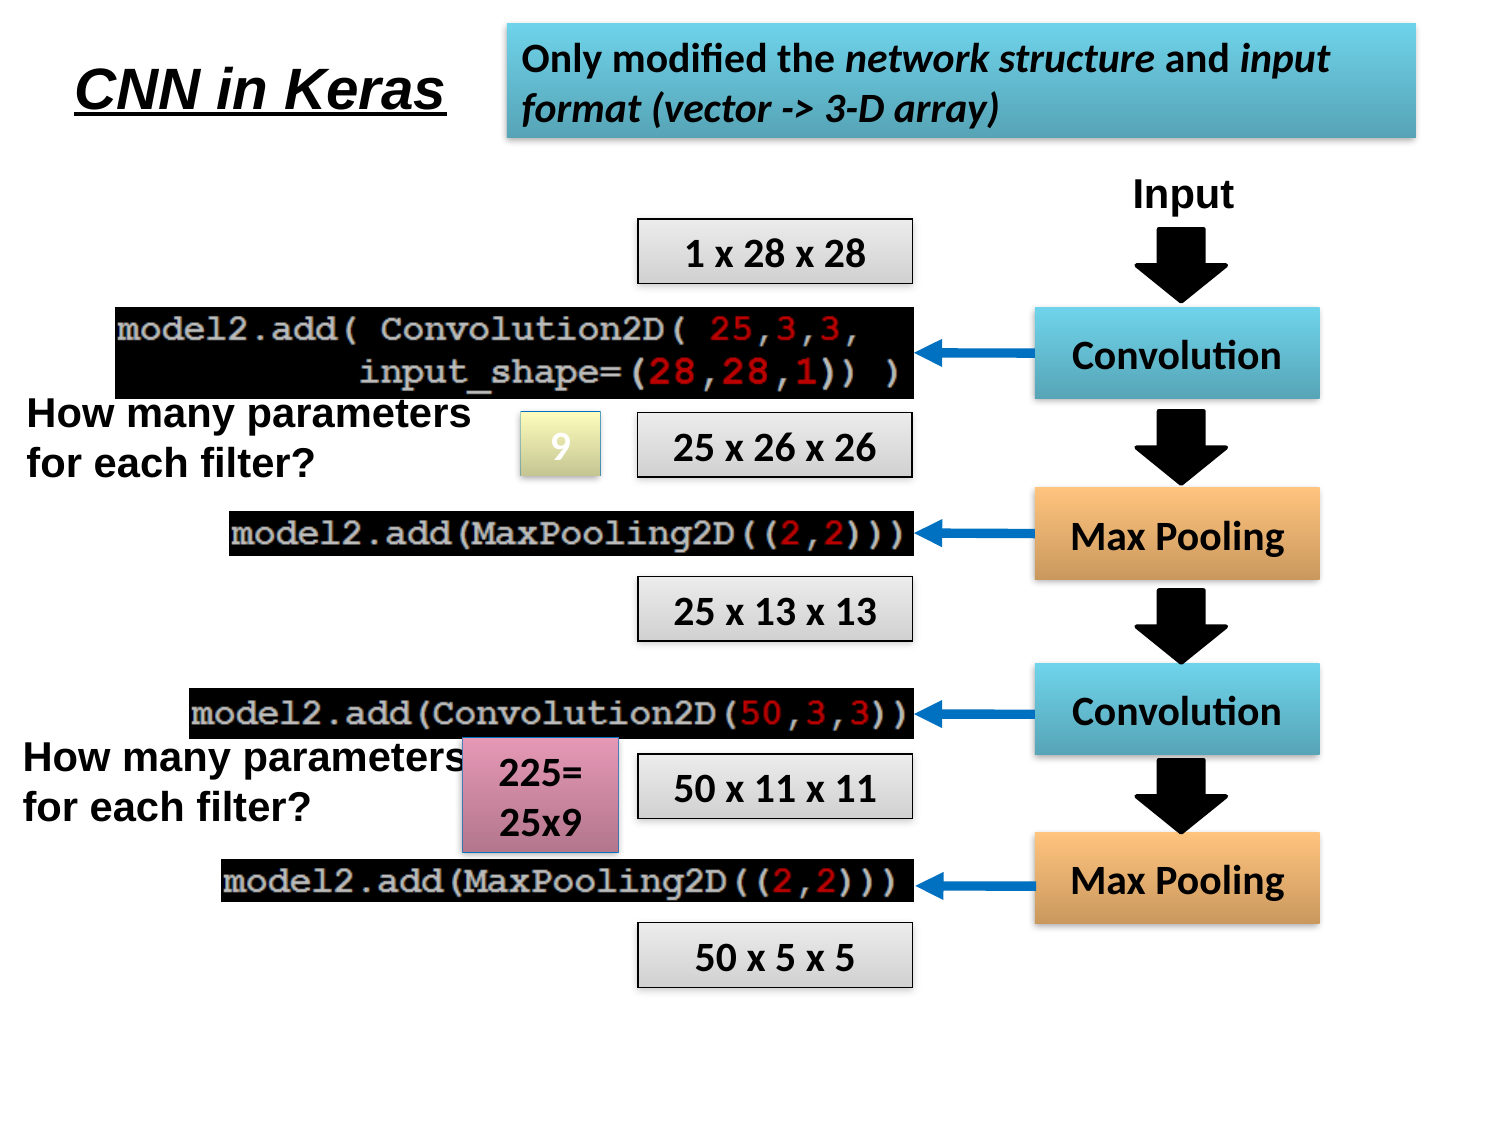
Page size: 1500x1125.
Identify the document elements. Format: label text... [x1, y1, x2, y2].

text_box [1134, 227, 1229, 304]
text_box Convolution [1034, 663, 1320, 755]
text_box CNN in Keras [59, 43, 462, 129]
text_box 50 x 11 x 11 [637, 753, 913, 819]
text_box How many parameters for each filter? [7, 722, 456, 838]
text_box Max Pooling [1034, 832, 1320, 924]
text_box [1134, 588, 1229, 665]
text_box Input [1015, 159, 1352, 225]
text_box [1134, 409, 1229, 486]
text_box 1 x 28 x 28 [637, 218, 913, 284]
text_box Max Pooling [1034, 487, 1320, 580]
text_box 9 [520, 411, 601, 476]
picture [221, 859, 915, 902]
picture [188, 688, 915, 739]
text_box [1134, 758, 1229, 835]
text_box Only modified the network structure and input format (vector -> 3-D array) [506, 23, 1416, 138]
text_box 25 x 26 x 26 [637, 412, 913, 478]
picture [229, 511, 915, 556]
text_box 50 x 5 x 5 [637, 922, 913, 988]
text_box How many parameters for each filter? [11, 378, 530, 494]
text_box 25 x 13 x 13 [637, 576, 913, 642]
text_box 225= 25x9 [462, 746, 619, 853]
picture [115, 307, 915, 399]
text_box Convolution [1034, 307, 1320, 399]
